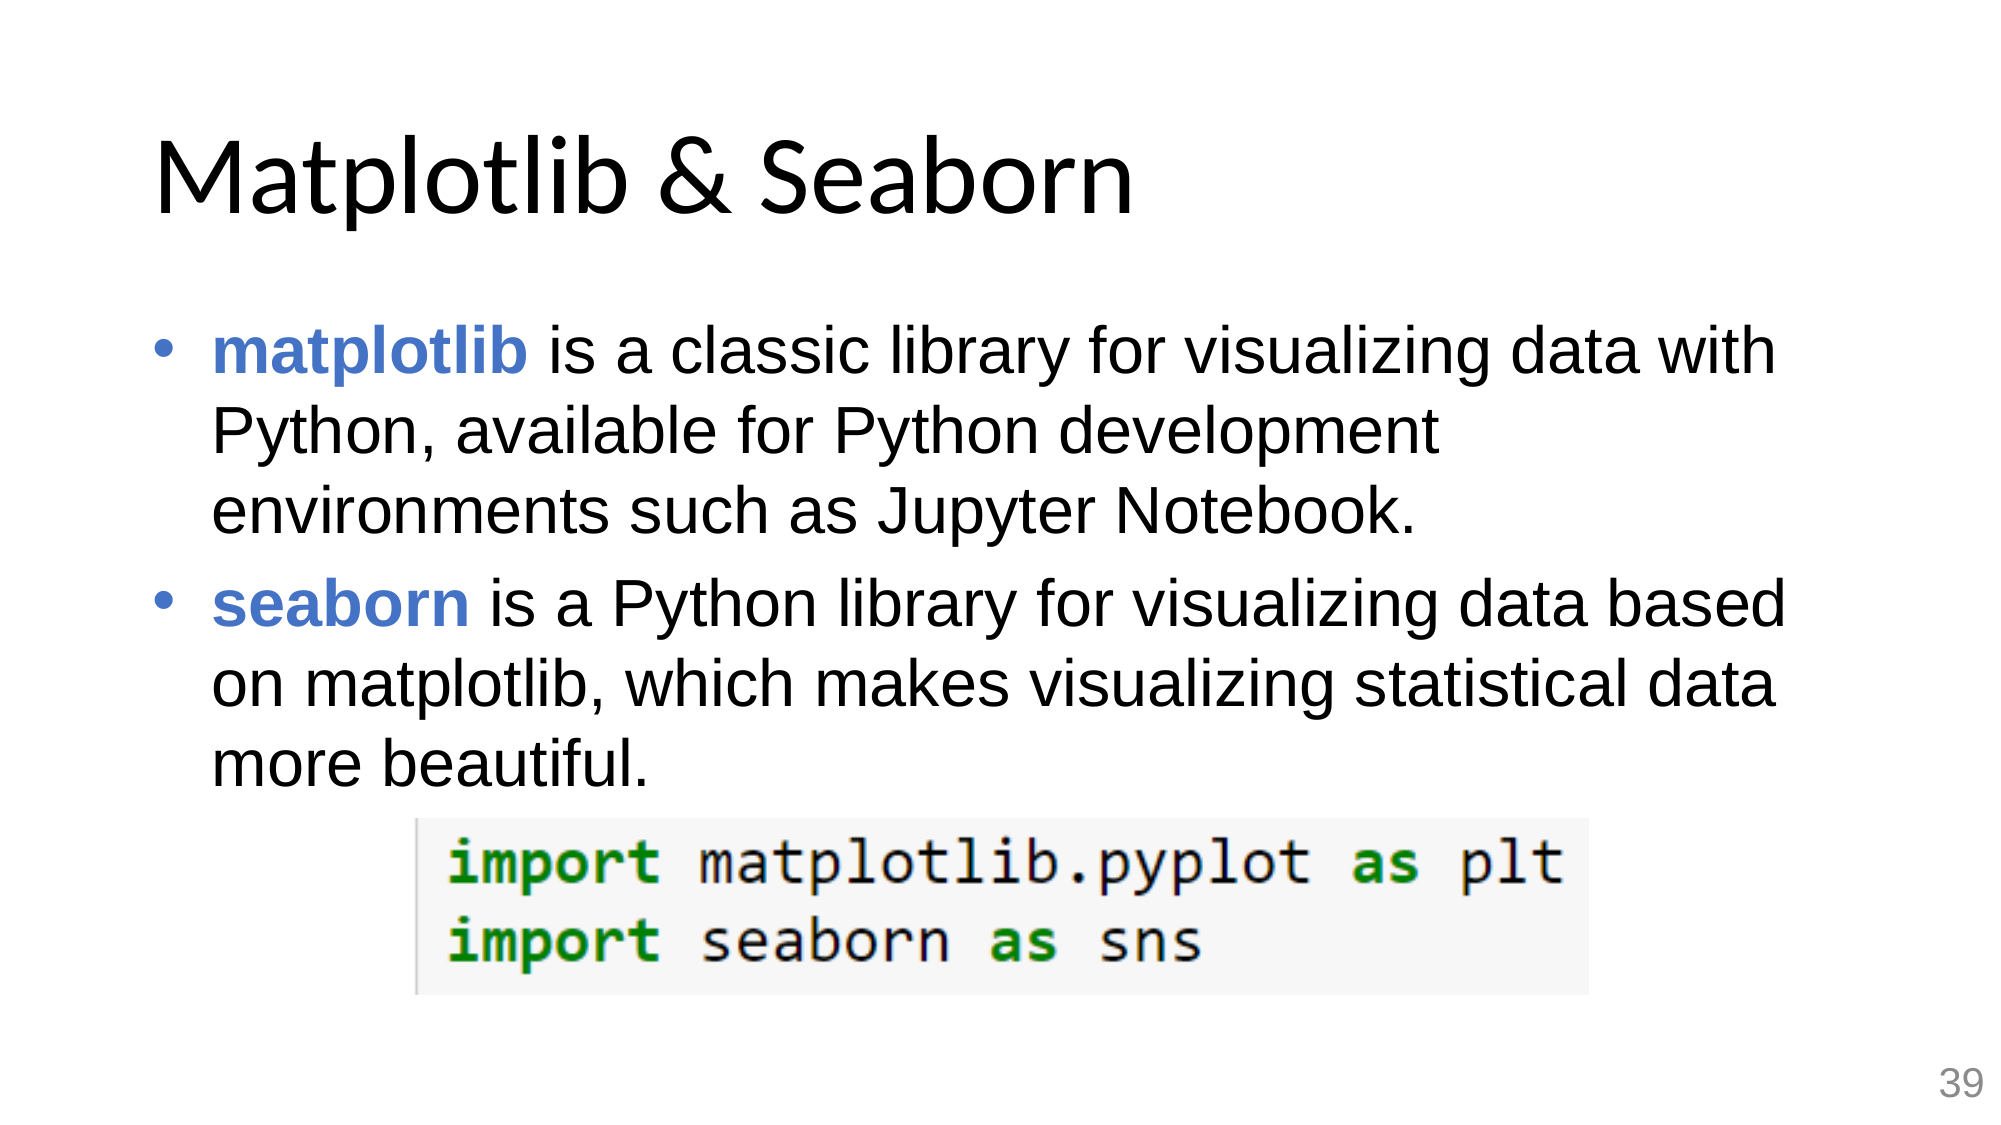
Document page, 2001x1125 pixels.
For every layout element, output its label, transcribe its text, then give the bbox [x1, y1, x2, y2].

slide_number 39 [1550, 1050, 2000, 1111]
title Matplotlib & Seaborn [137, 59, 1863, 278]
list matplotlib is a classic library for visualizing data with Python, available for Python development environments such as Jupyter Notebook. seaborn is a Python library for visualizing data based on matplotlib, which makes visualizing statistical data more beautiful. [137, 299, 1863, 1014]
picture [411, 818, 1589, 995]
